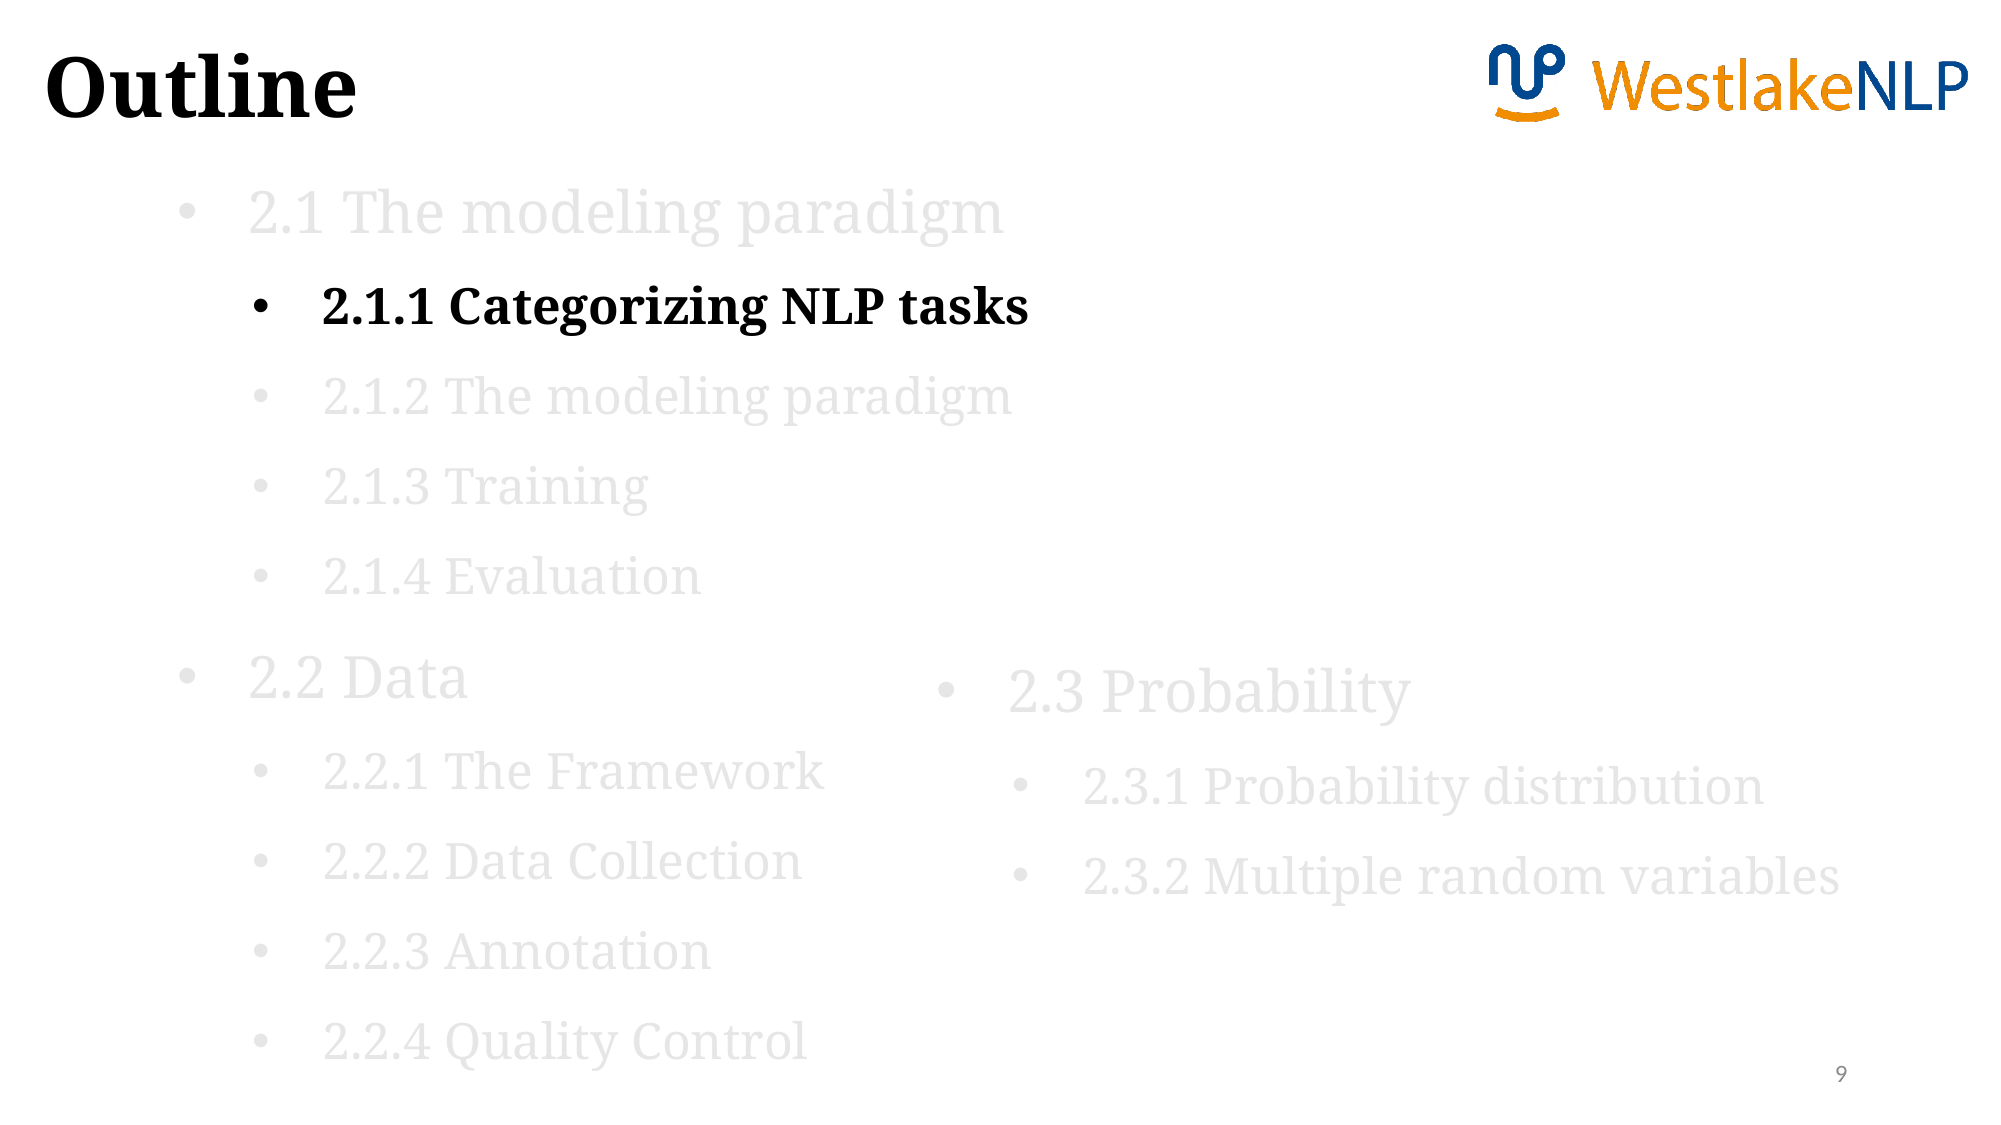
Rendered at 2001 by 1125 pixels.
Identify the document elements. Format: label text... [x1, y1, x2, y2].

text_box 2.1 The modeling paradigm 2.1.1 Categorizing NLP tasks 2.1.2 The modeling paradigm 2.1.3 Training 2.1.4 Evaluation 2.2 Data 2.2.1 The Framework 2.2.2 Data Collection 2.2.3 Annotation 2.2.4 Quality Control [162, 132, 1045, 1078]
text_box Outline [28, 26, 530, 142]
picture [1459, 0, 2000, 170]
slide_number 9 [1412, 1042, 1863, 1103]
text_box 2.3 Probability 2.3.1 Probability distribution 2.3.2 Multiple random variables [922, 611, 1926, 912]
